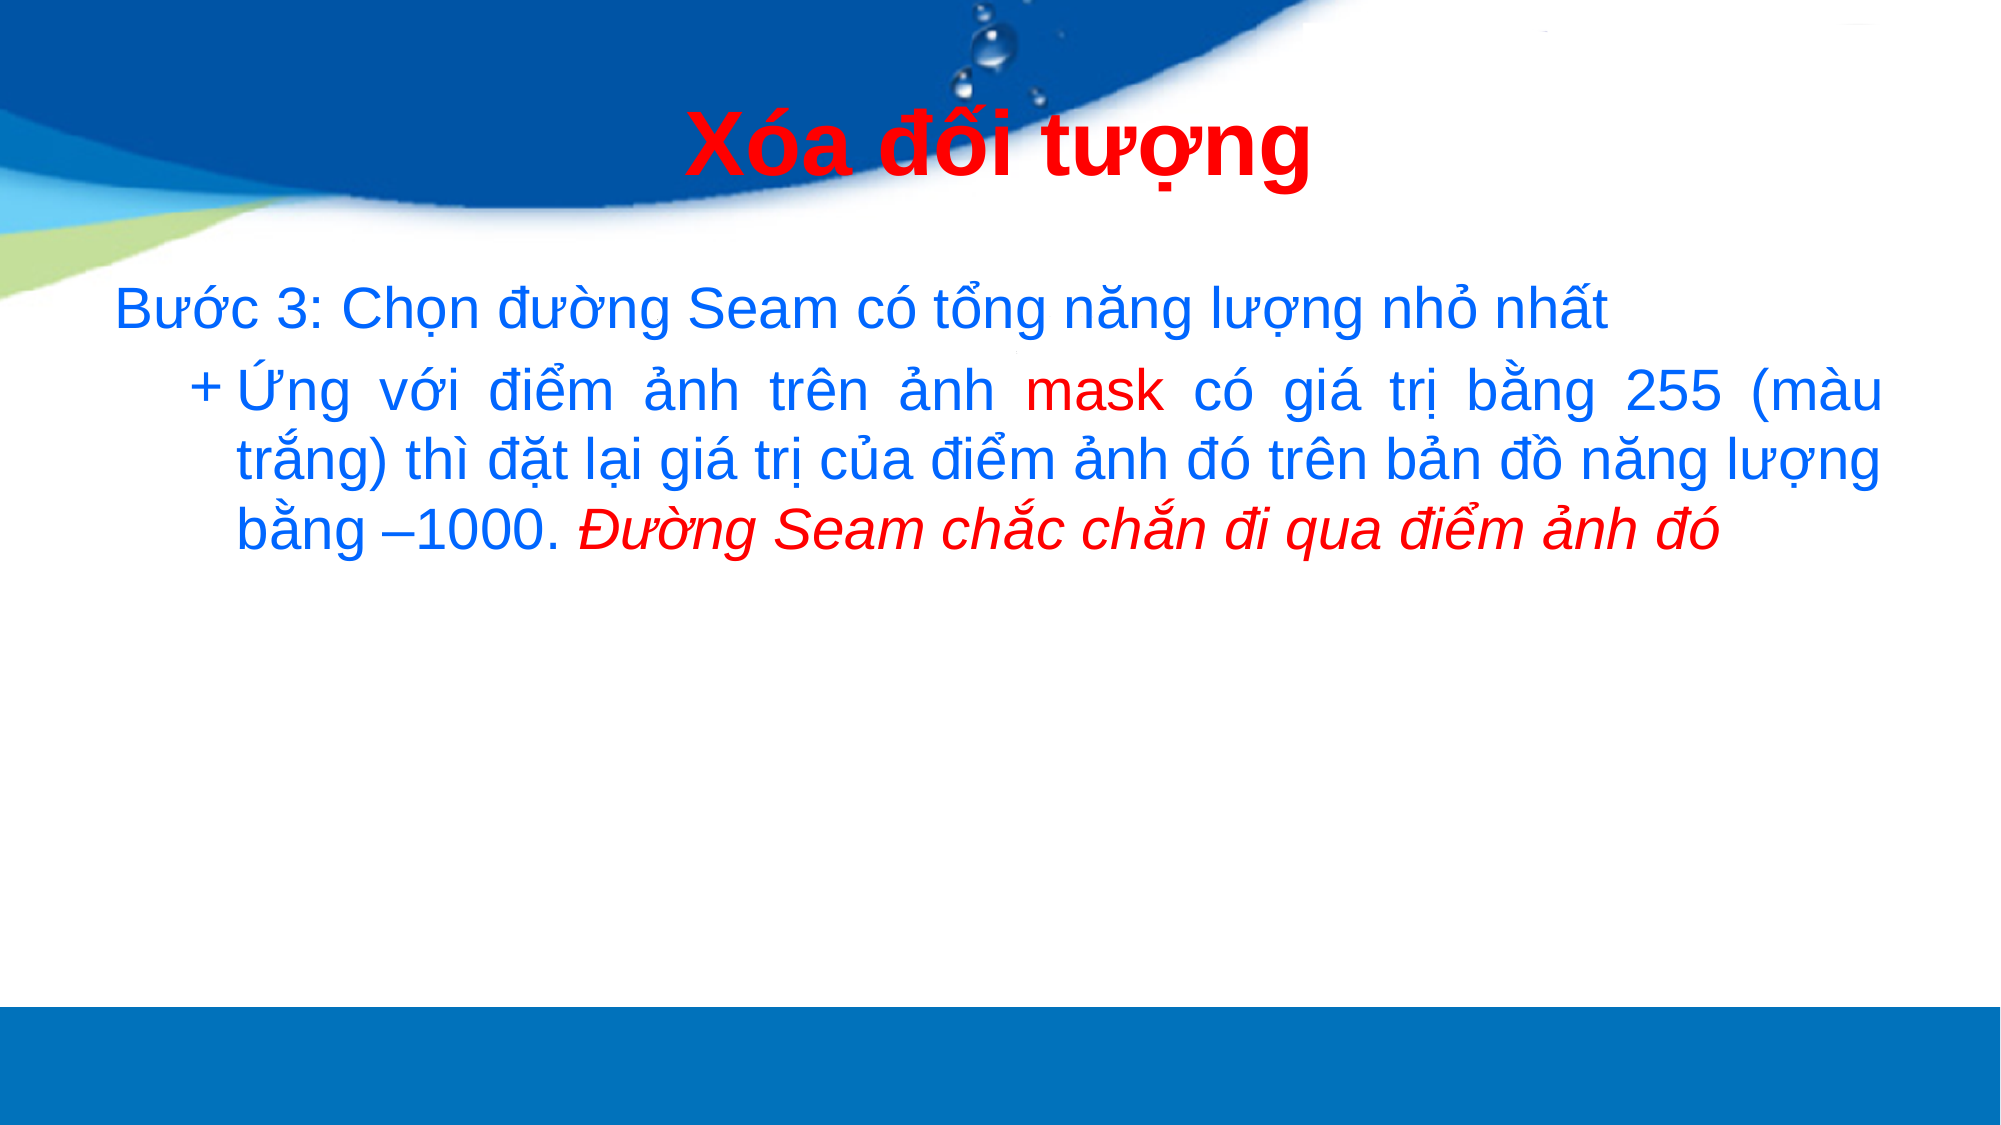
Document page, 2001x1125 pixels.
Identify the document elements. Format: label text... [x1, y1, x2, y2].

picture [0, 0, 2001, 1125]
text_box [657, 316, 665, 321]
list Bước 3: Chọn đường Seam có tổng năng lượng nhỏ nhất Ứng với điểm ảnh trên ảnh mask có giá trị bằng 255 (màu trắng) thì đặt lại giá trị của điểm ảnh đó trên bản đồ năng lượng bằng –1000. Đường Seam chắc chắn đi qua điểm ảnh đó [99, 262, 1900, 1005]
title Xóa đối tượng [99, 45, 1900, 233]
